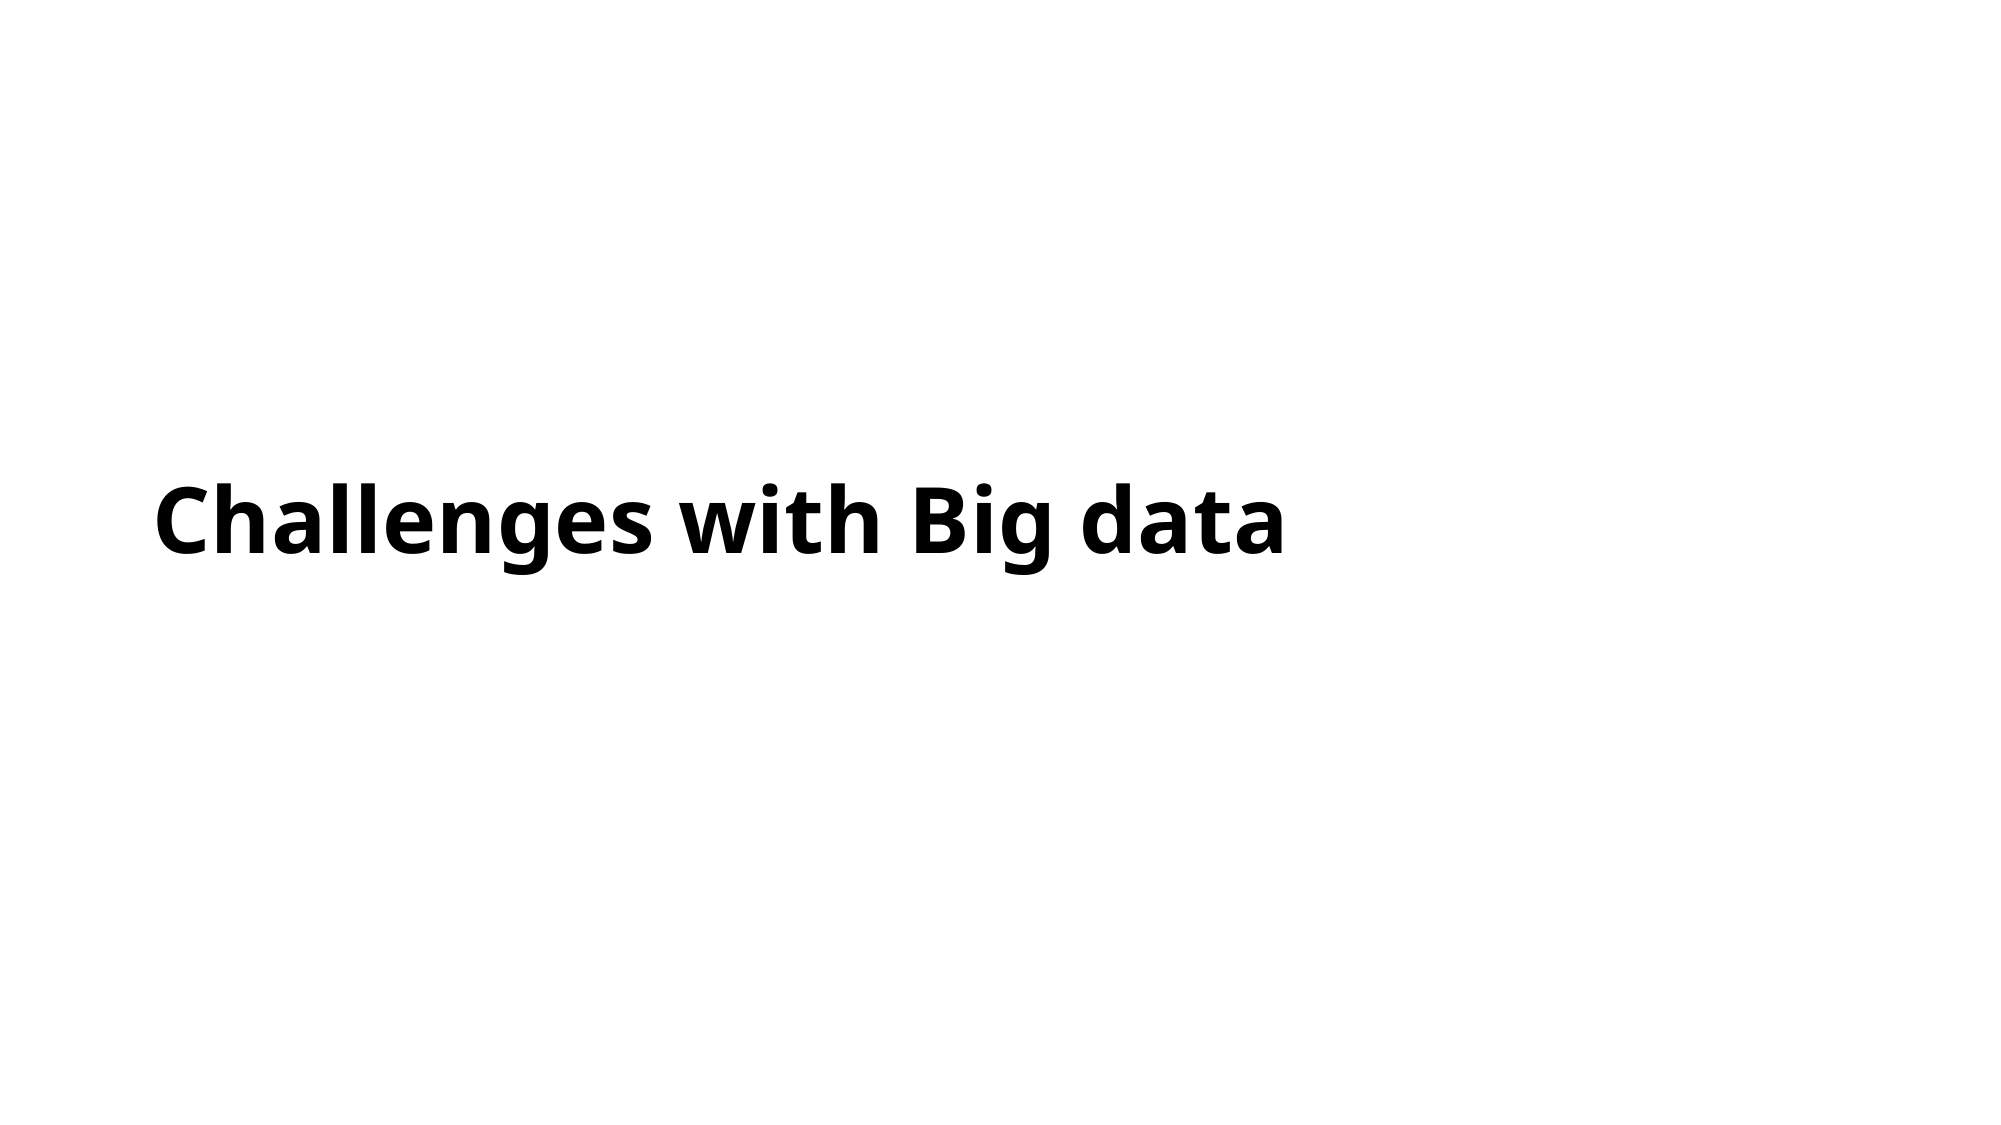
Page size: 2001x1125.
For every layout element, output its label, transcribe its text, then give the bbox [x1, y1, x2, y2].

title Challenges with Big data [137, 414, 1863, 633]
